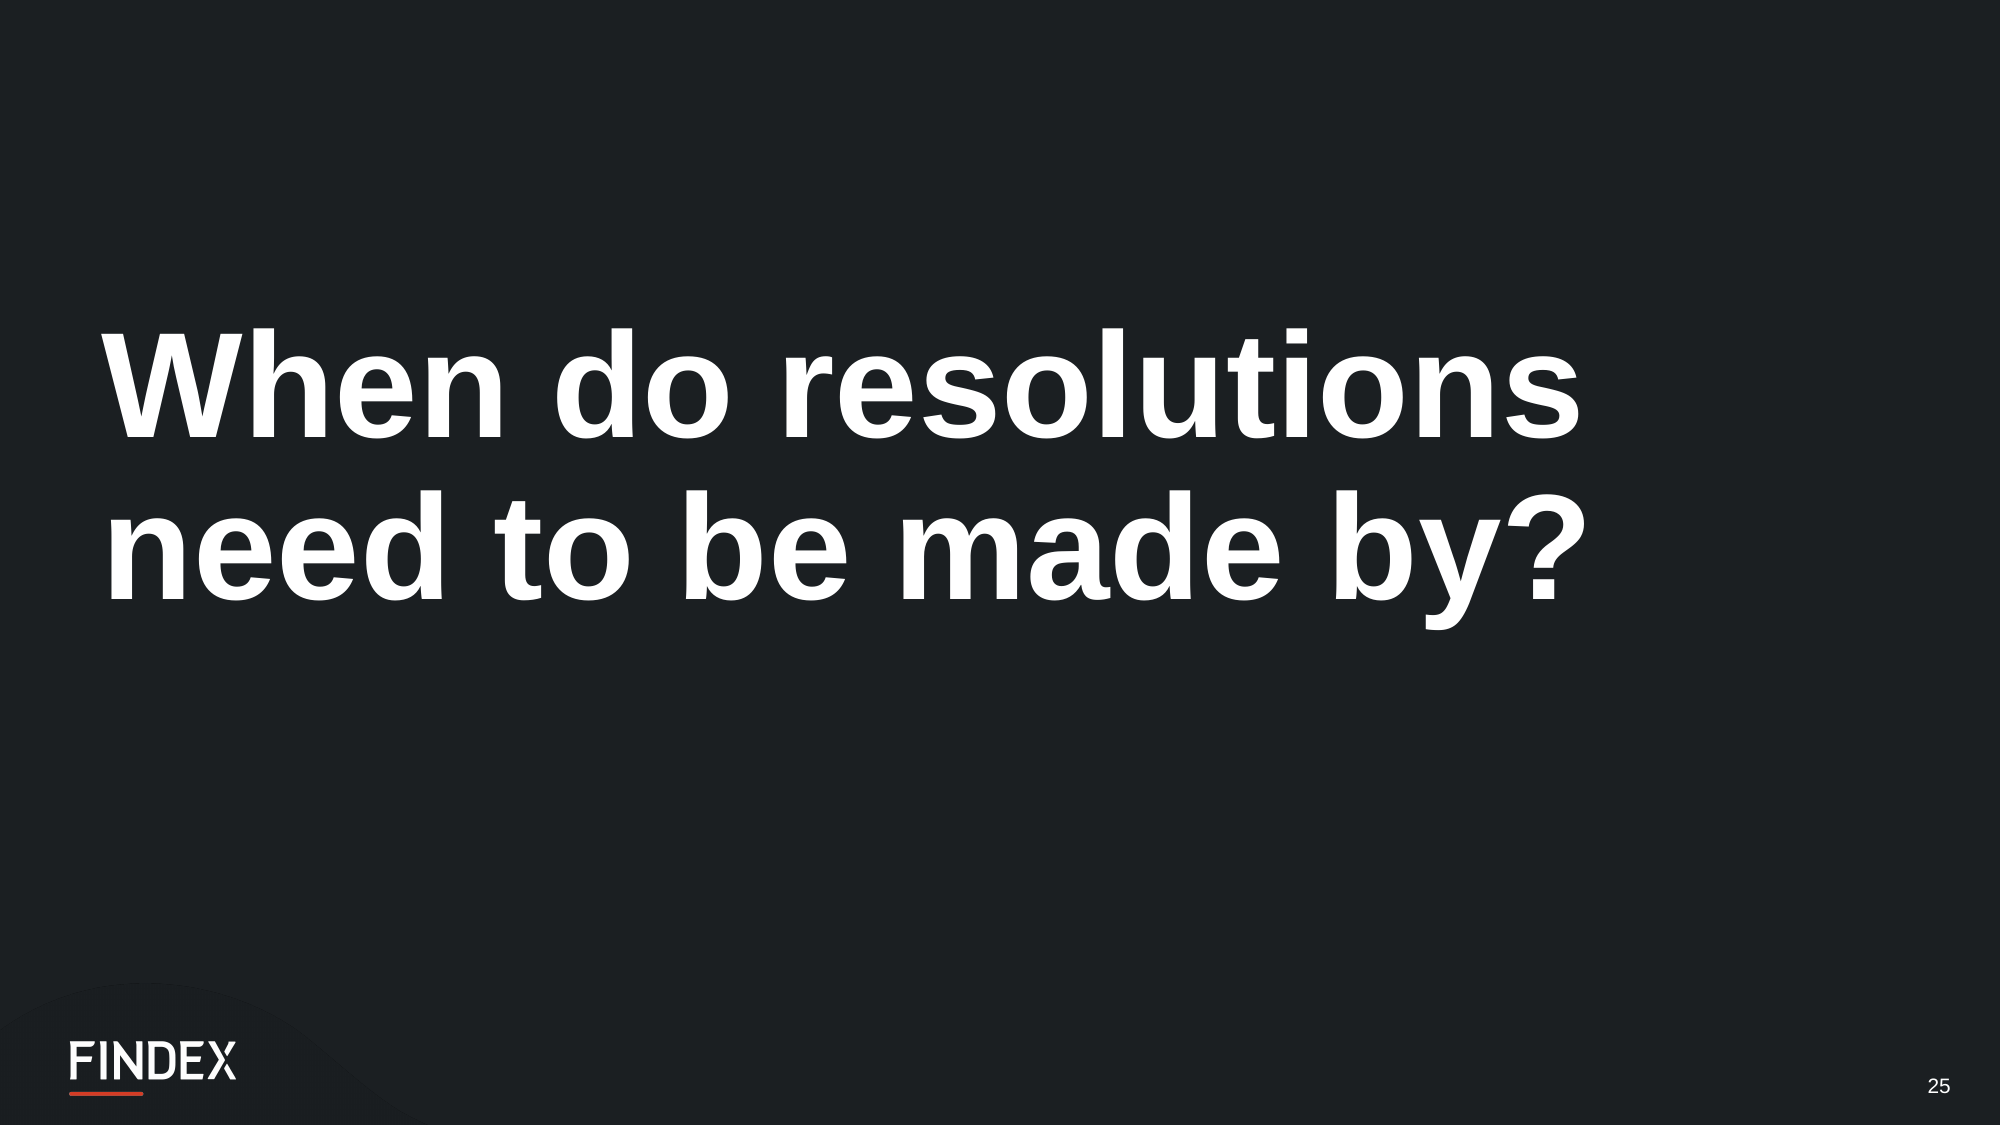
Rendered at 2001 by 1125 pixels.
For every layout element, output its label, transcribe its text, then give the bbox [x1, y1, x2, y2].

picture [0, 983, 456, 1125]
text_box When do resolutions need to be made by? [87, 300, 1821, 899]
